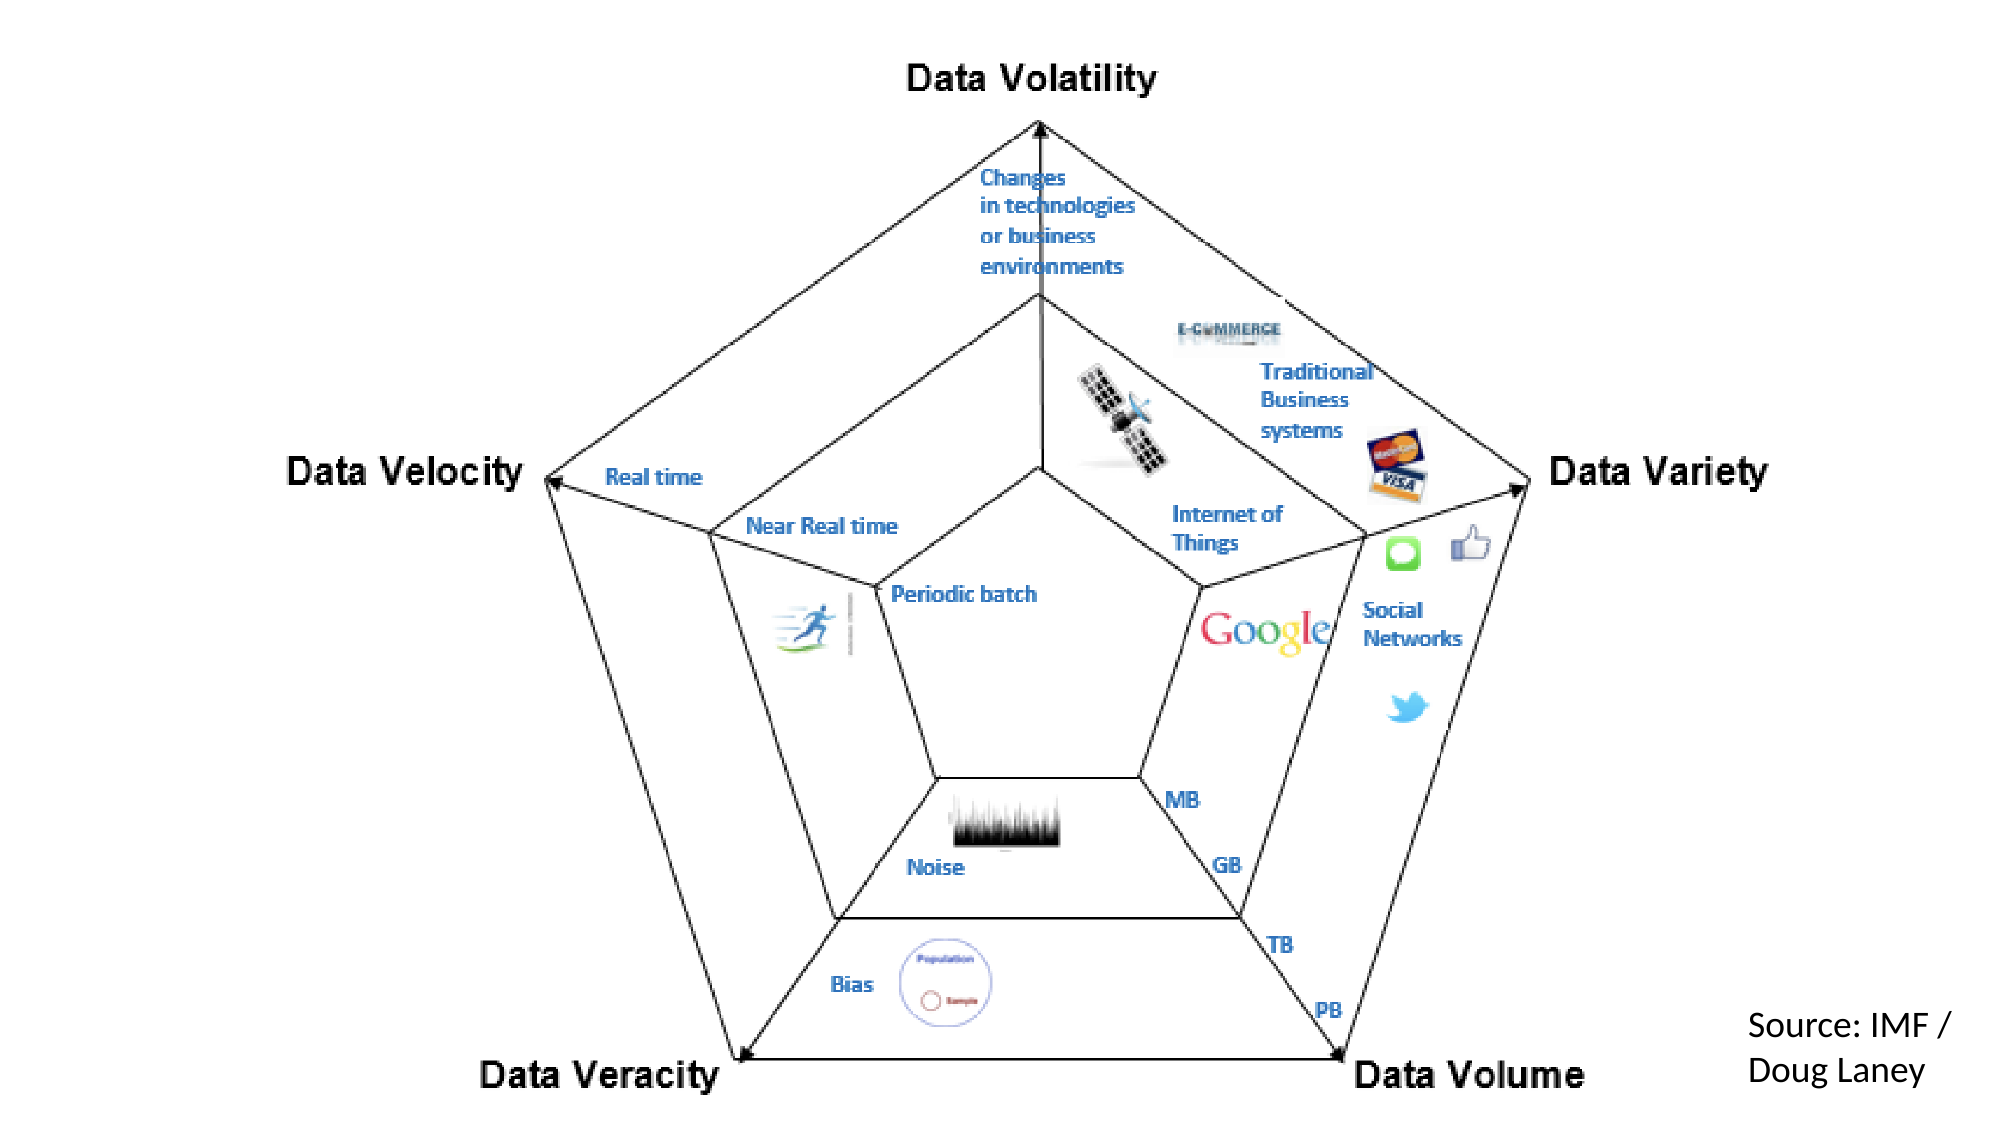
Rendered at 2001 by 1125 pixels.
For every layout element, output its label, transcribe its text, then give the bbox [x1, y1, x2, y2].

text_box Source: IMF / Doug Laney [1793, 992, 1968, 1098]
picture [264, 0, 1793, 1125]
